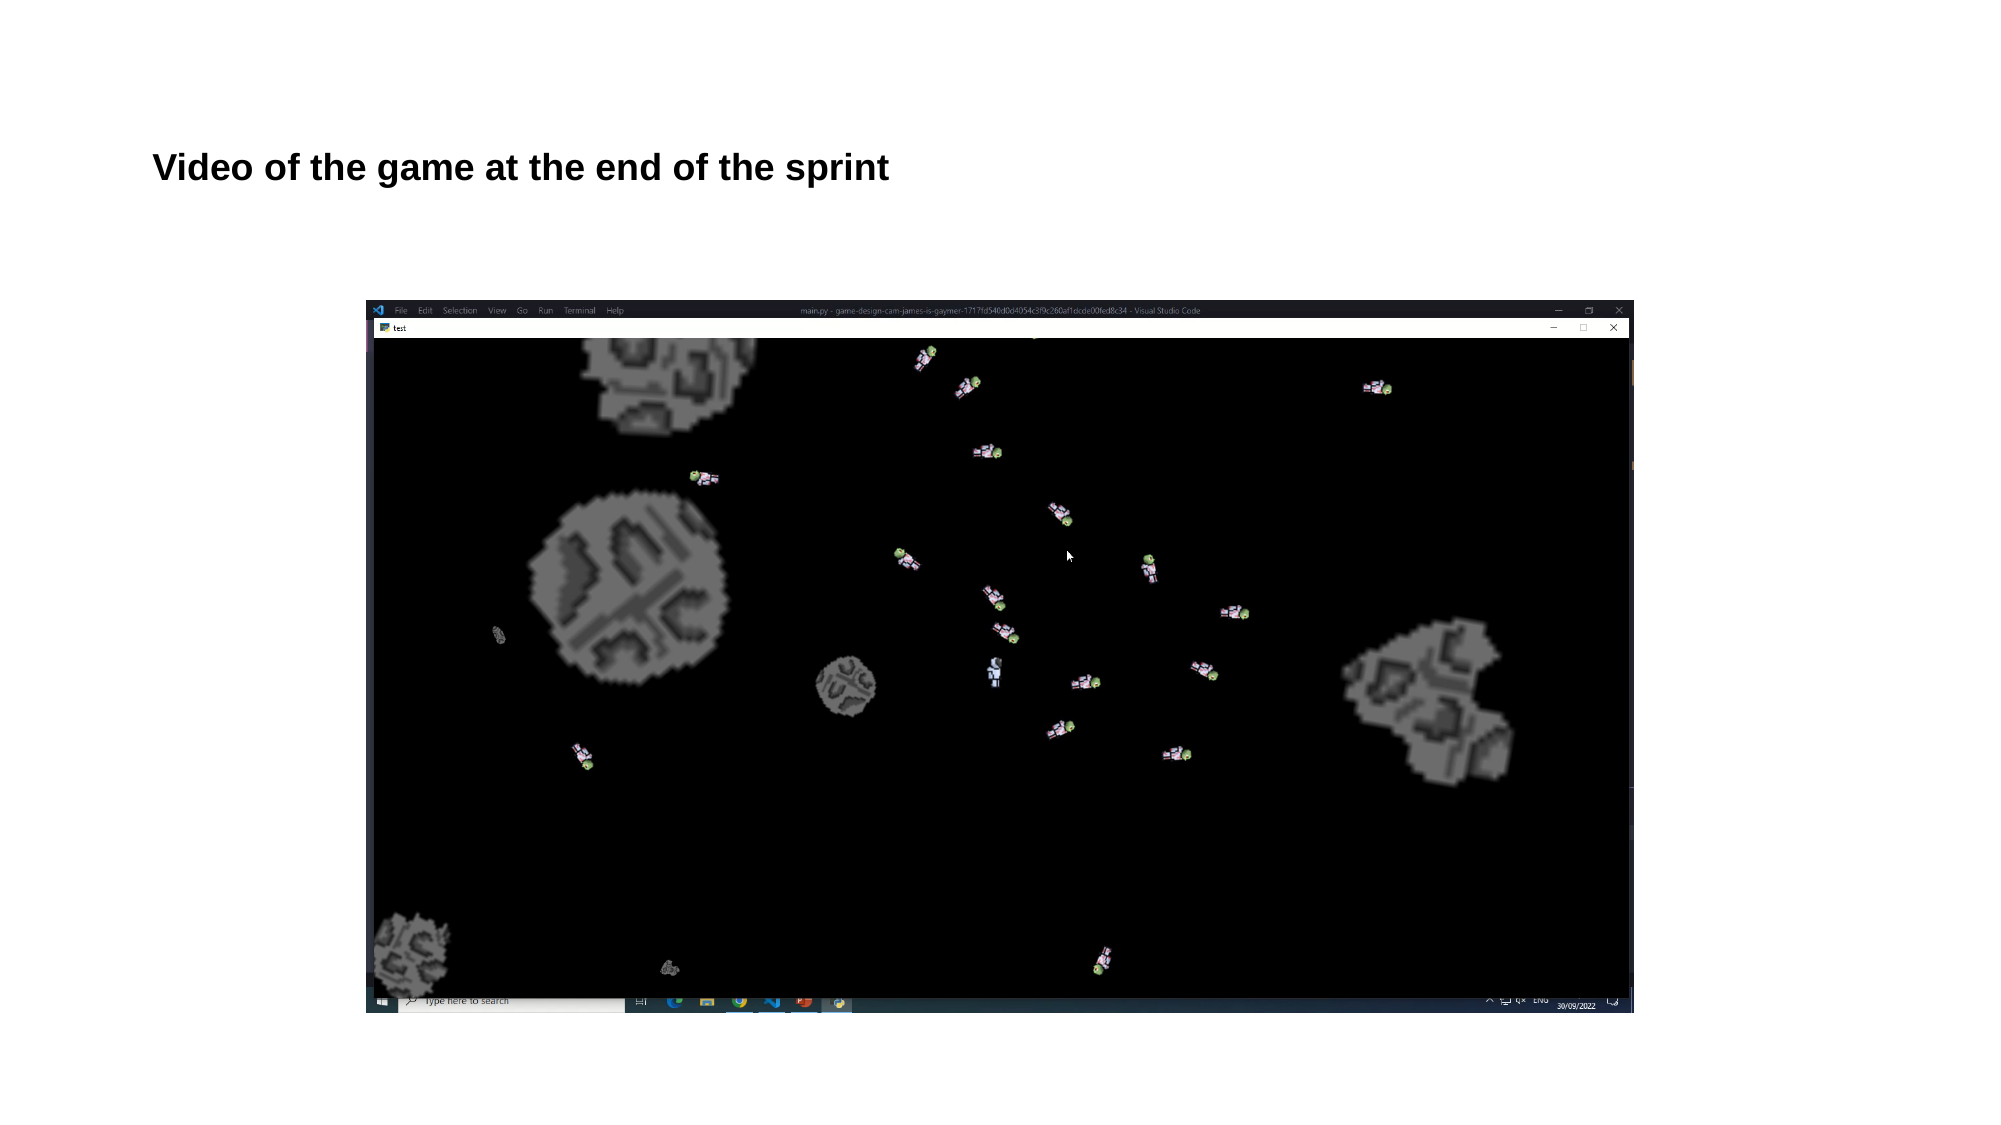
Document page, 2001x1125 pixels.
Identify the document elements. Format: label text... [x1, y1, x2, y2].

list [365, 299, 1635, 1014]
title Video of the game at the end of the sprint [137, 59, 1863, 278]
